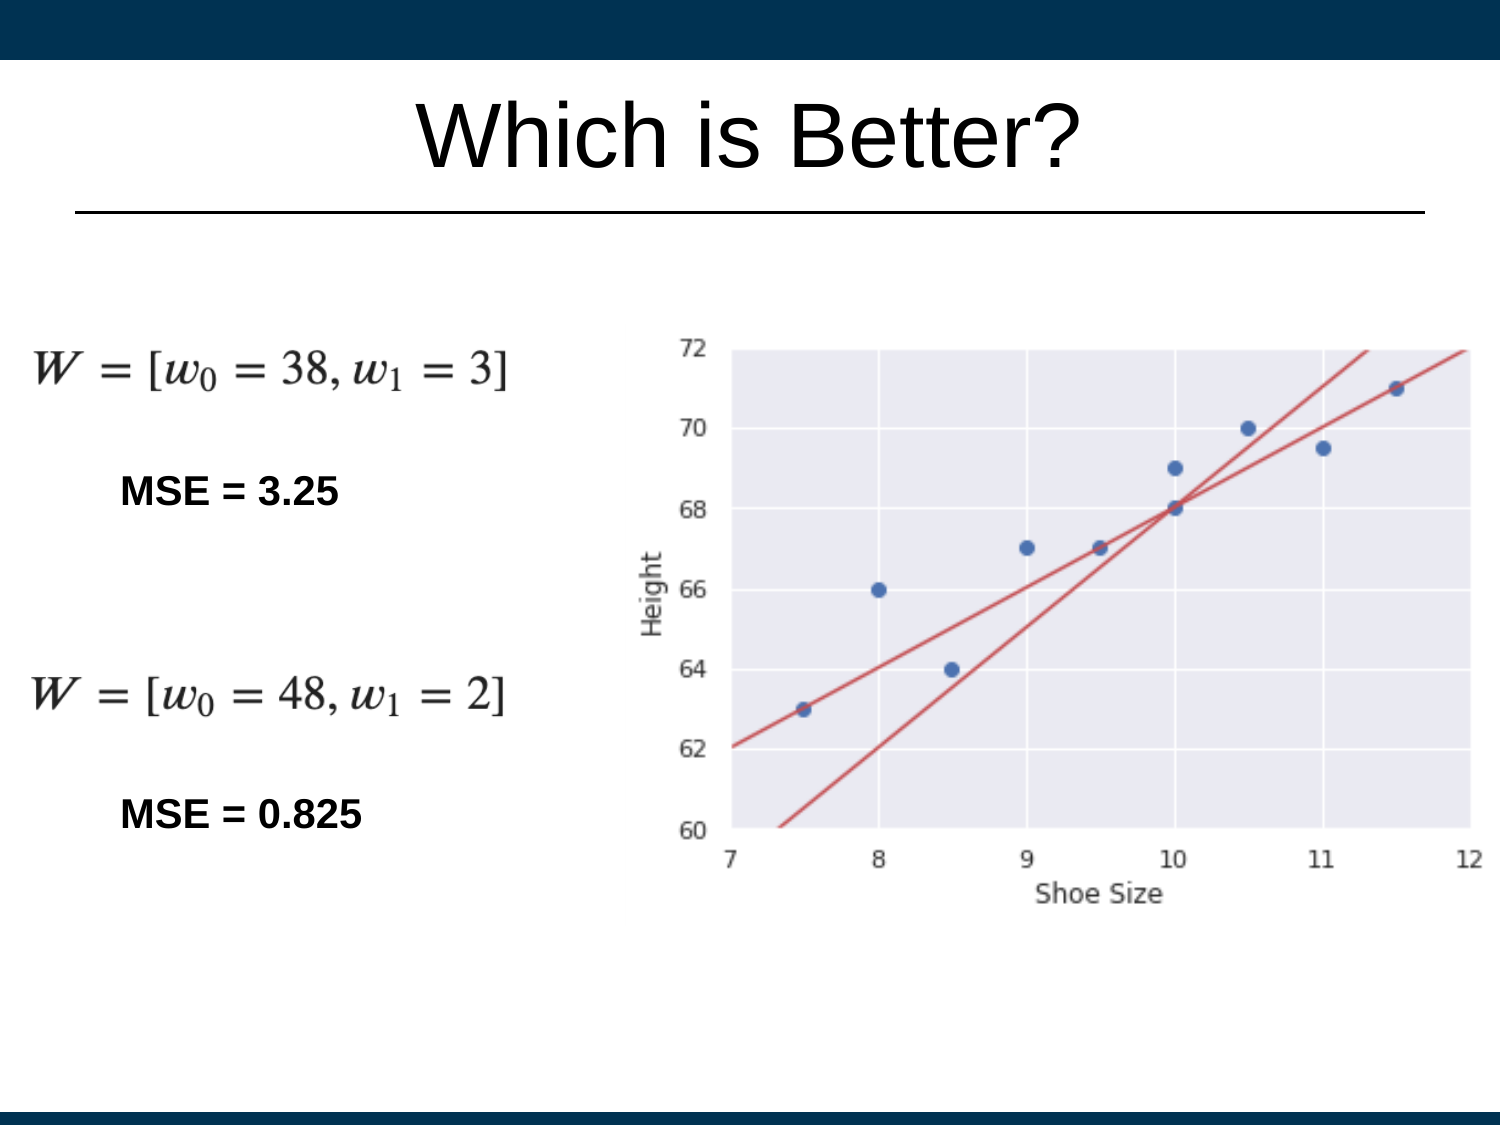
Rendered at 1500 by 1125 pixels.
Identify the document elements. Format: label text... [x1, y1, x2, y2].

picture [24, 339, 515, 401]
picture [624, 324, 1500, 926]
picture [24, 664, 515, 727]
text_box MSE = 0.825 [105, 771, 509, 839]
text_box MSE = 3.25 [105, 448, 509, 515]
title Which is Better? [75, 37, 1425, 225]
